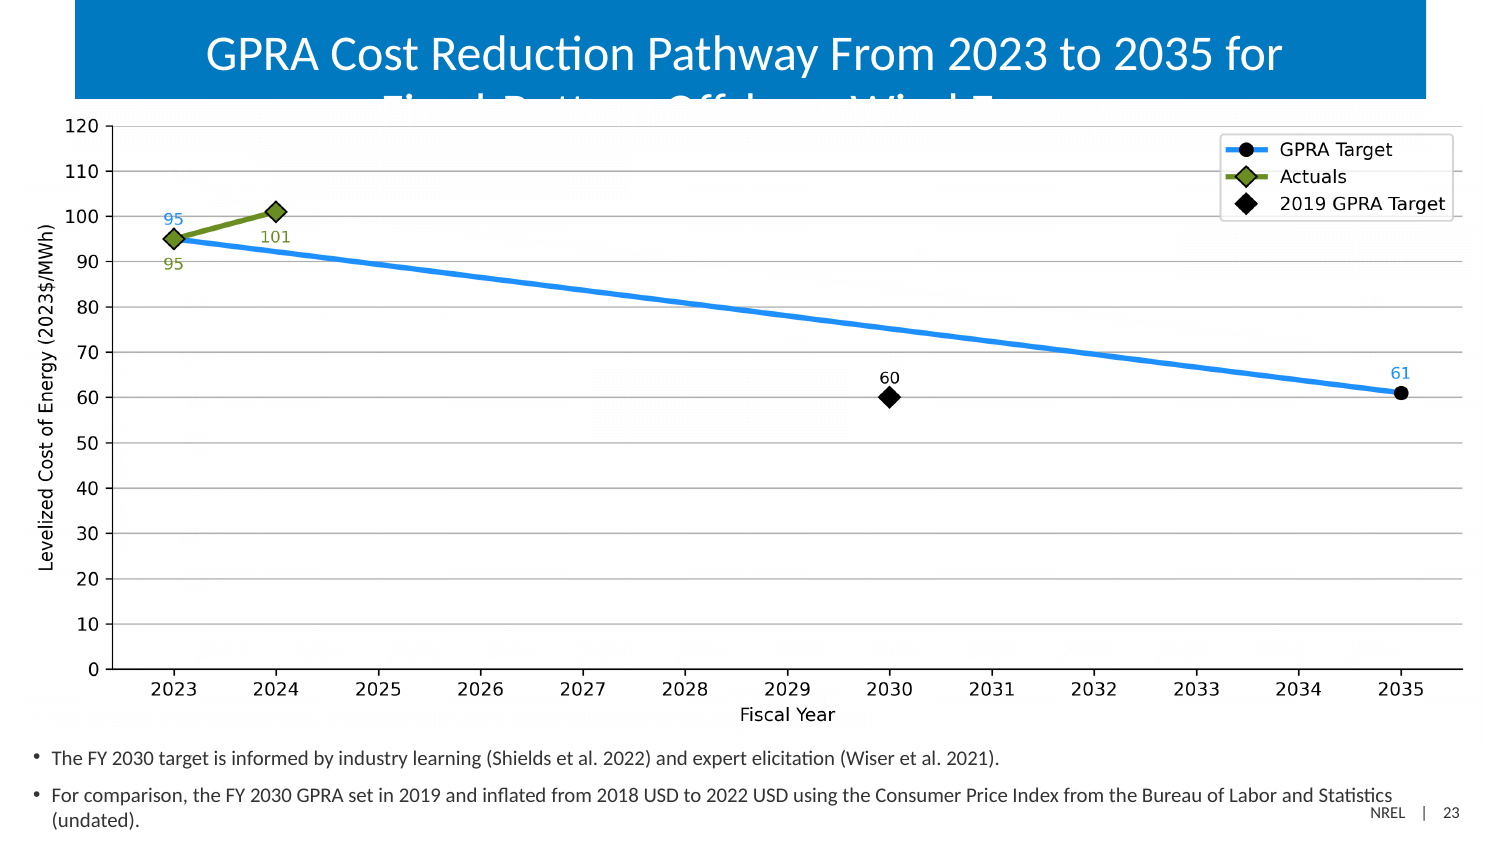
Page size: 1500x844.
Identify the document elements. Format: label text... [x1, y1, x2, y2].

title GPRA Cost Reduction Pathway From 2023 to 2035 for Fixed-Bottom Offshore Wind Energy [75, 0, 1427, 98]
text_box The FY 2023 (COD 2022) LCOE is $95/MWh with an FY 2035 (COD 2034) GPRA target of $61/MWh. The FY 2030 target is informed by industry learning (Shields et al. 2022) and expert elicitation (Wiser et al. 2021). For comparison, the FY 2030 GPRA set in 2019 and inflated from 2018 USD to 2022 USD using the Consumer Price Index from the Bureau of Labor and Statistics (undated). [18, 753, 1474, 839]
picture [18, 99, 1482, 745]
